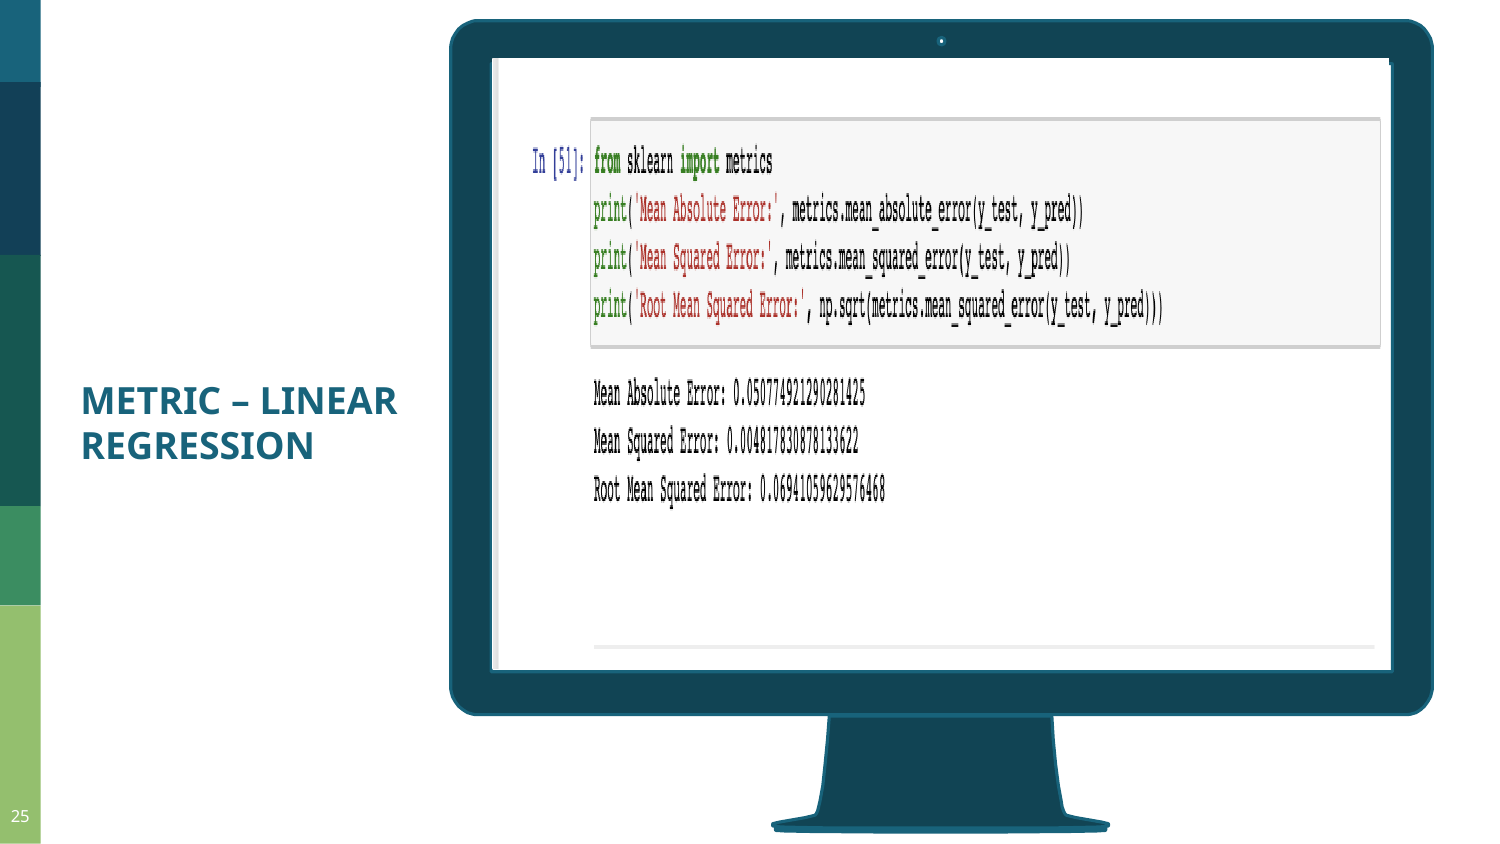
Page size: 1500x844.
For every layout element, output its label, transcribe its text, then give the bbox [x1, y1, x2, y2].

list METRIC – LINEAR REGRESSION [65, 80, 451, 764]
text_box [772, 716, 1109, 832]
slide_number 25 [0, 790, 49, 844]
picture [492, 58, 1389, 669]
text_box [450, 20, 1433, 715]
